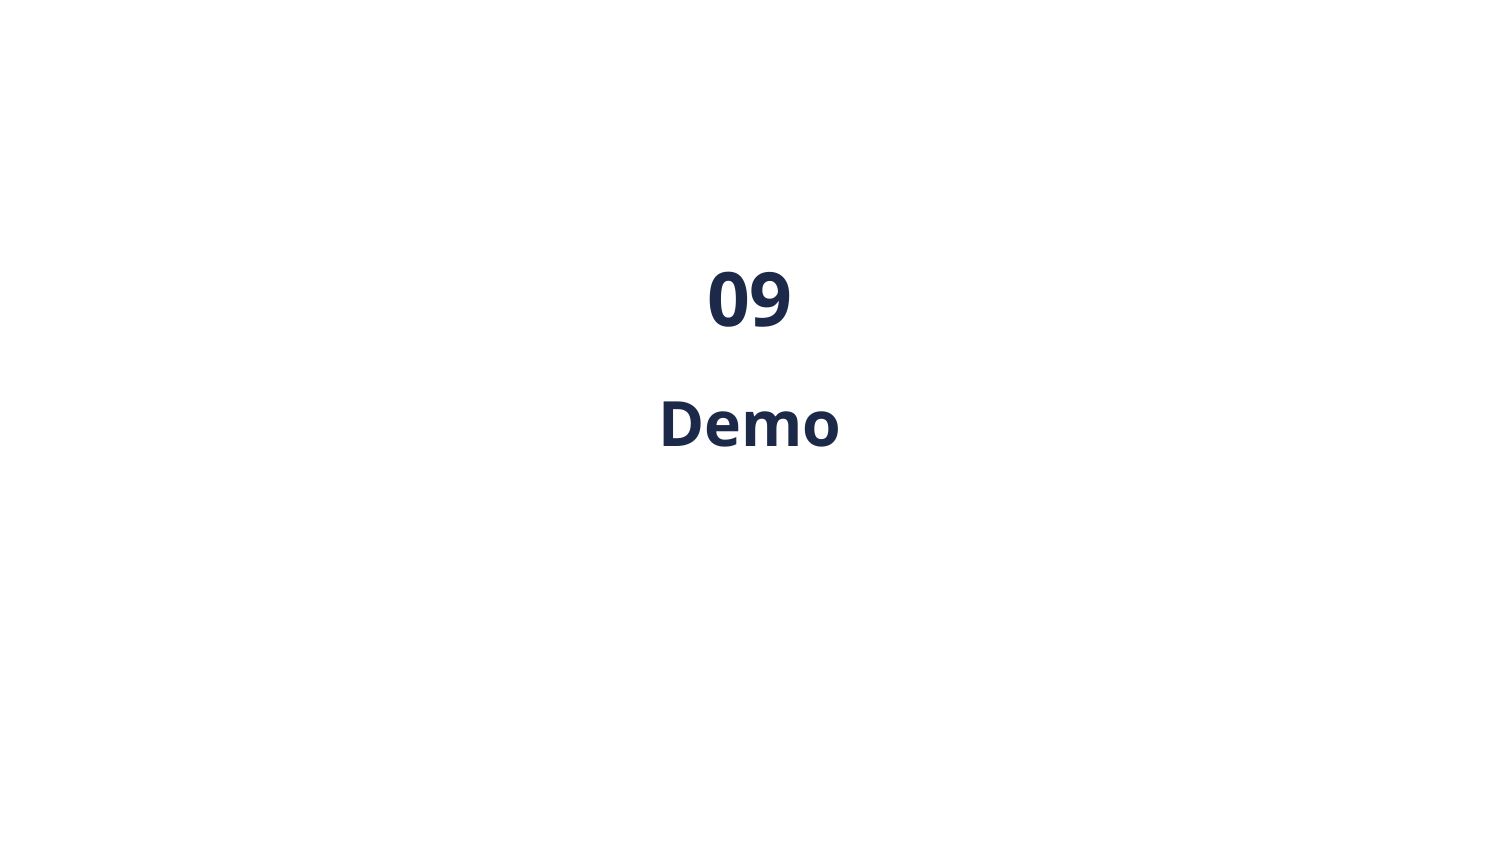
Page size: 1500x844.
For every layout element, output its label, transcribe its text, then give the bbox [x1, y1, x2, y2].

text_box 09 [320, 175, 1181, 419]
title Demo [352, 419, 1147, 507]
